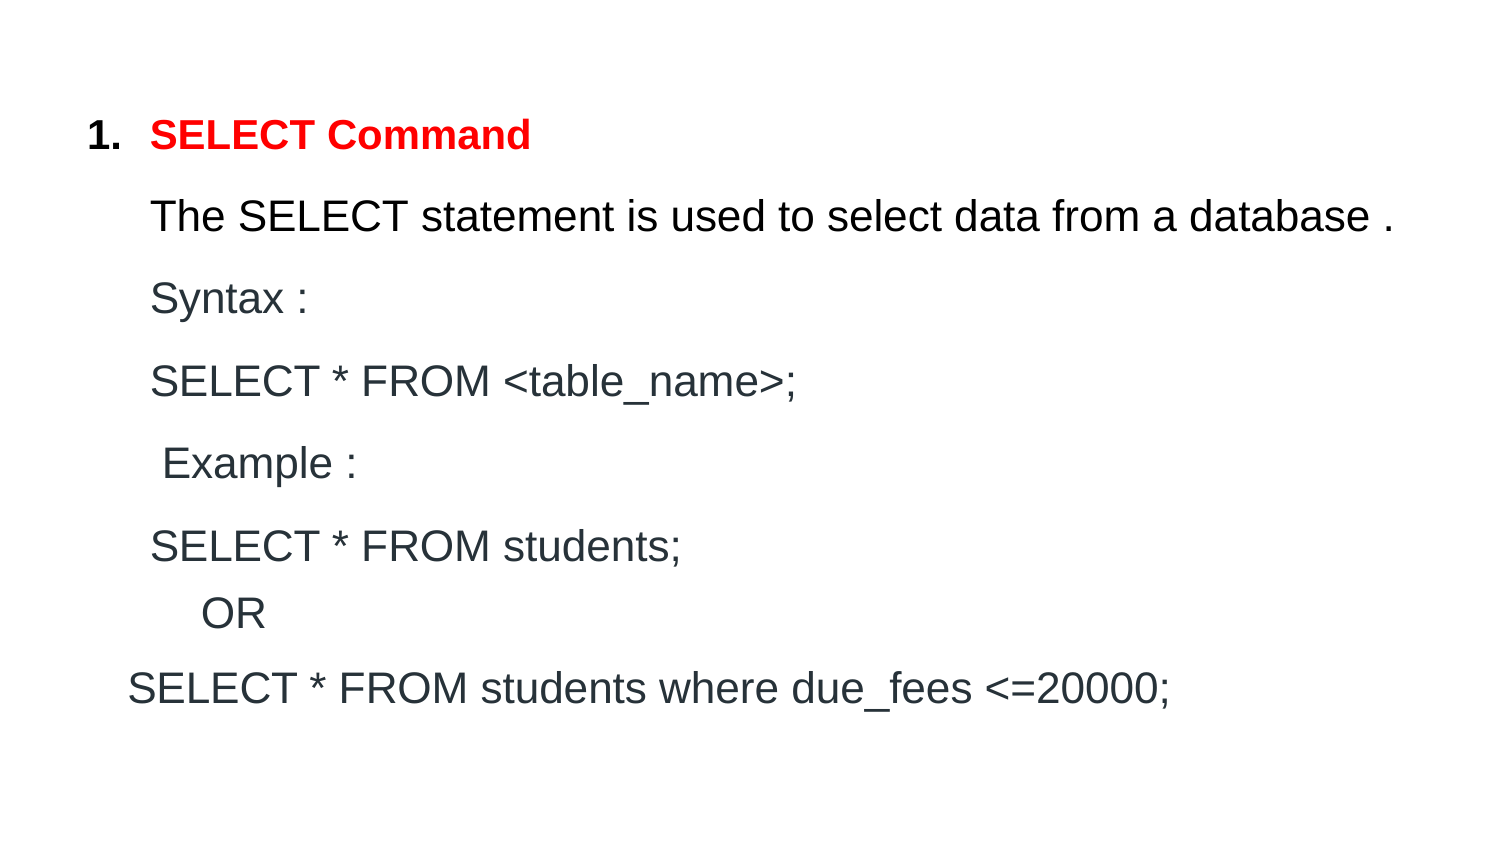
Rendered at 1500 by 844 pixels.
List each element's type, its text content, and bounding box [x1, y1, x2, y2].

list SELECT Command The SELECT statement is used to select data from a database . Syntax : SELECT * FROM <table_name>; Example : SELECT * FROM students; OR SELECT * FROM students where due_fees <=20000; [51, 64, 1449, 750]
